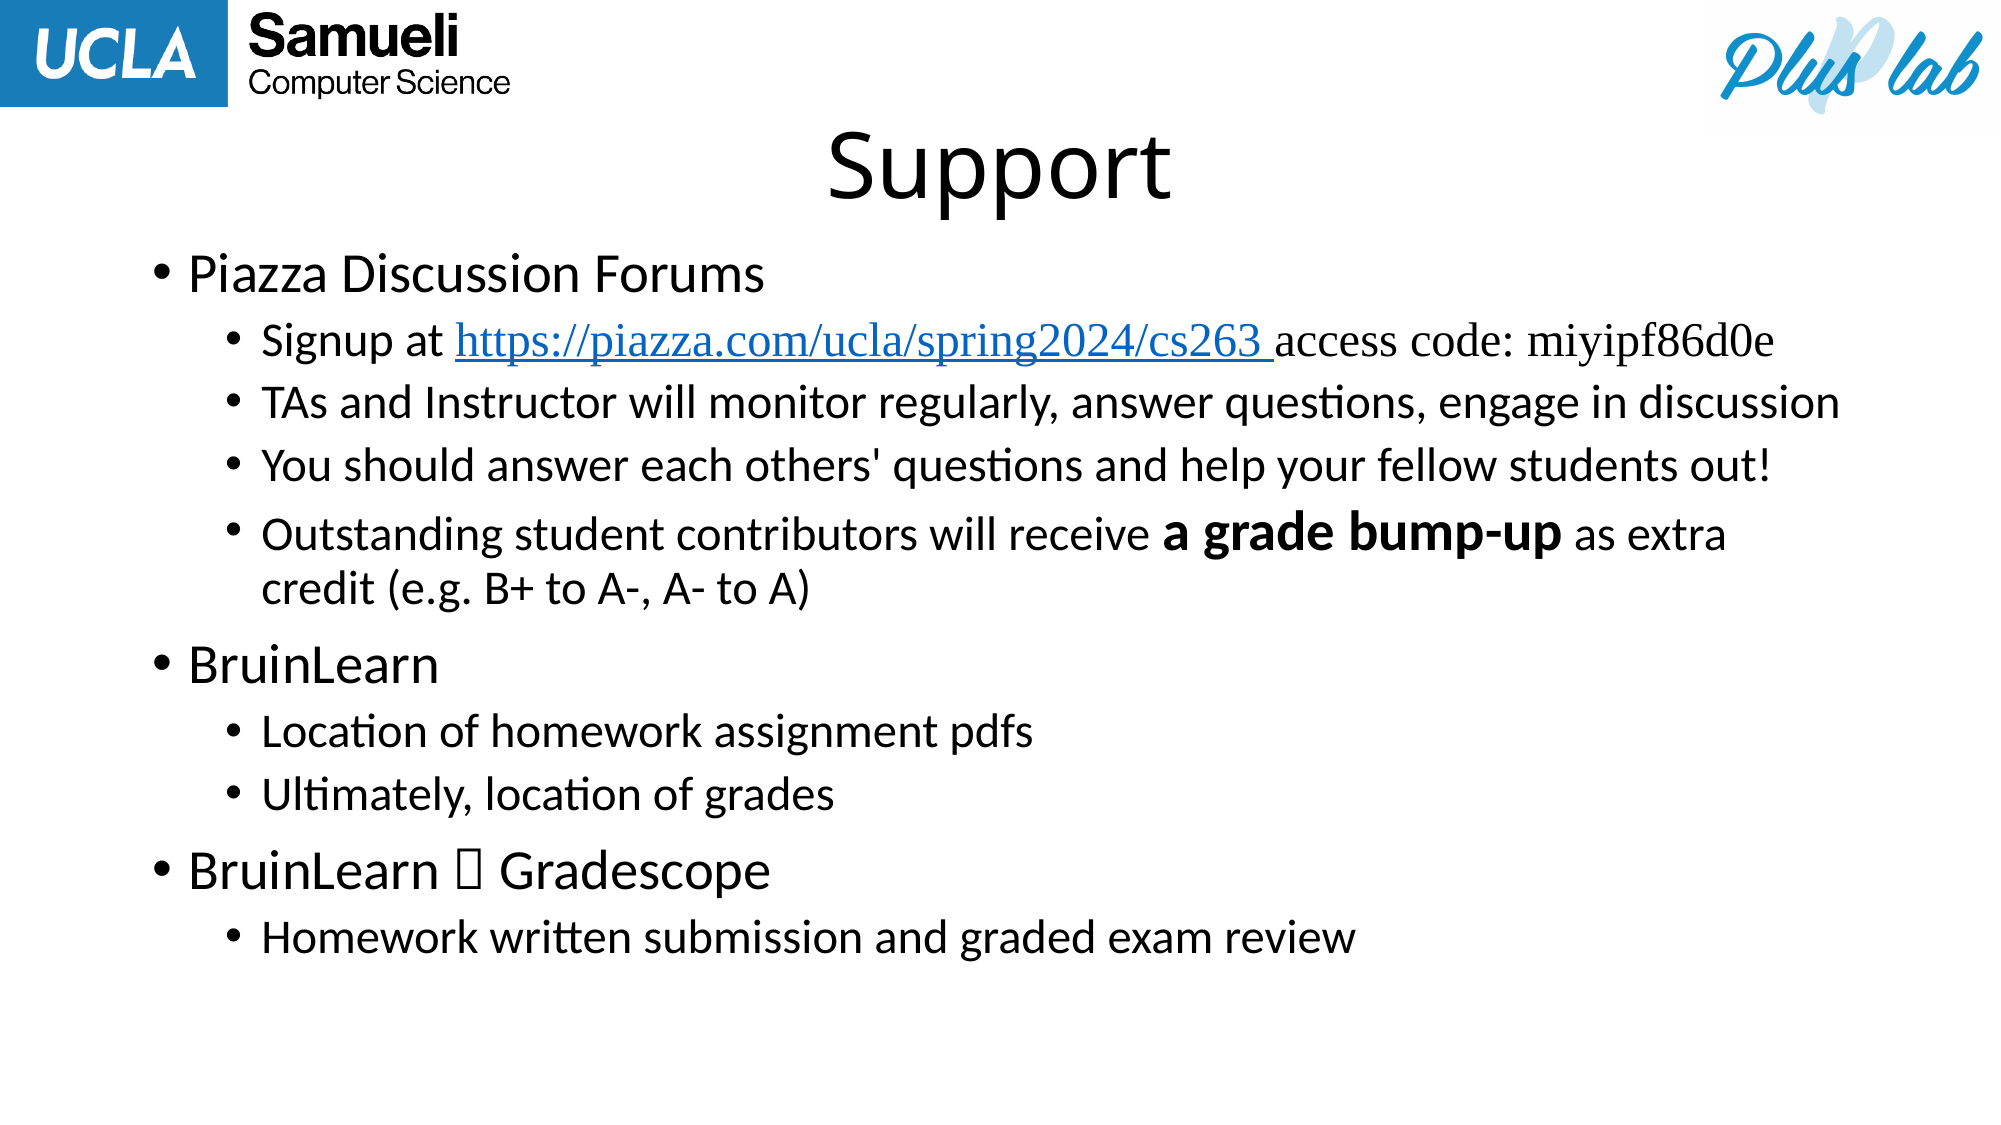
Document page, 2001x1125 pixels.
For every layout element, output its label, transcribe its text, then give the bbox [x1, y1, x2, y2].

picture [0, 0, 510, 107]
picture [1703, 0, 2000, 132]
title Support [137, 59, 1863, 236]
list Piazza Discussion Forums Signup at https://piazza.com/ucla/spring2024/cs263 access code: miyipf86d0e TAs and Instructor will monitor regularly, answer questions, engage in discussion You should answer each others' questions and help your fellow students out! Outstanding student contributors will receive a grade bump-up as extra credit (e.g. B+ to A-, A- to A) BruinLearn Location of homework assignment pdfs Ultimately, location of grades BruinLearn  Gradescope Homework written submission and graded exam review [137, 236, 1863, 1014]
